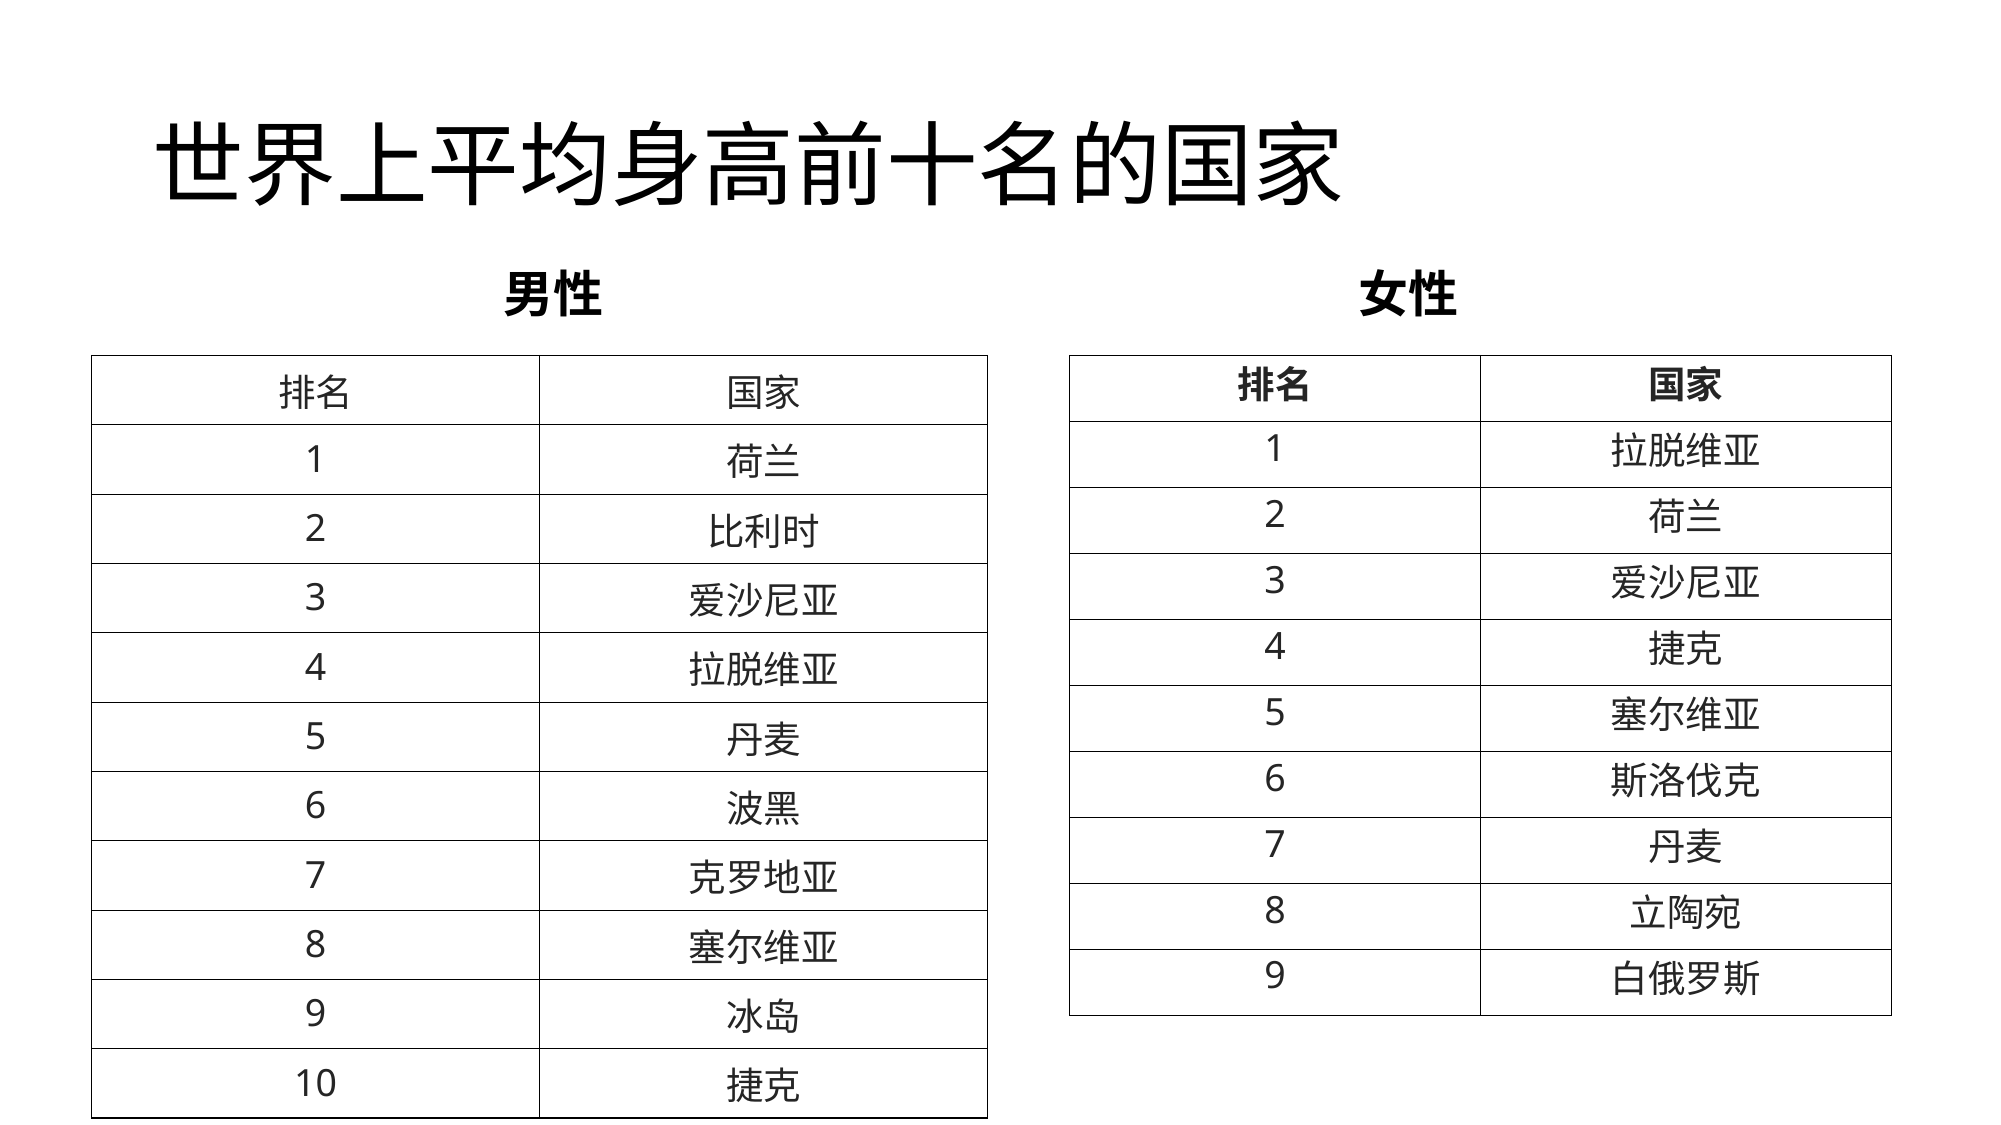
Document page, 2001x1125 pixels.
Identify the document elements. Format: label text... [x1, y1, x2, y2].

table_cell 爱沙尼亚 [1481, 554, 1891, 619]
table_header 国家 [1481, 356, 1891, 421]
list 女性 [983, 232, 1835, 331]
table_cell 捷克 [1481, 620, 1891, 685]
table_header 排名 [92, 356, 539, 424]
table_cell 6 [1070, 752, 1480, 817]
table_cell 立陶宛 [1481, 884, 1891, 949]
table_cell 克罗地亚 [540, 841, 987, 910]
table_cell 荷兰 [1481, 488, 1891, 553]
table_cell 比利时 [540, 495, 987, 563]
table_cell 拉脱维亚 [1481, 422, 1891, 487]
table_cell 10 [92, 1049, 539, 1117]
table_cell 4 [1070, 620, 1480, 685]
table_cell 荷兰 [540, 425, 987, 494]
table_cell 7 [92, 841, 539, 910]
table_cell 7 [1070, 818, 1480, 883]
table_cell 1 [1070, 422, 1480, 487]
table_cell 3 [1070, 554, 1480, 619]
table_cell 塞尔维亚 [540, 911, 987, 979]
table_cell 丹麦 [540, 703, 987, 771]
table_cell 9 [1070, 950, 1480, 1015]
table_cell 2 [92, 495, 539, 563]
table_header 排名 [1070, 356, 1480, 421]
table_cell 塞尔维亚 [1481, 686, 1891, 751]
table_header 国家 [540, 356, 987, 424]
table_cell 冰岛 [540, 980, 987, 1048]
table_cell 拉脱维亚 [540, 633, 987, 702]
table_cell 1 [92, 425, 539, 494]
table_cell 5 [92, 703, 539, 771]
table_cell 斯洛伐克 [1481, 752, 1891, 817]
table_cell 白俄罗斯 [1481, 950, 1891, 1015]
table_cell 5 [1070, 686, 1480, 751]
table_cell 6 [92, 772, 539, 840]
table_cell 爱沙尼亚 [540, 564, 987, 632]
table_cell 2 [1070, 488, 1480, 553]
table_cell 3 [92, 564, 539, 632]
table_cell 8 [92, 911, 539, 979]
title 世界上平均身高前十名的国家 [137, 59, 1863, 278]
table_cell 捷克 [540, 1049, 987, 1117]
table_cell 4 [92, 633, 539, 702]
table_cell 9 [92, 980, 539, 1048]
table_cell 8 [1070, 884, 1480, 949]
table_cell 波黑 [540, 772, 987, 840]
table_cell 丹麦 [1481, 818, 1891, 883]
list 男性 [130, 248, 977, 331]
